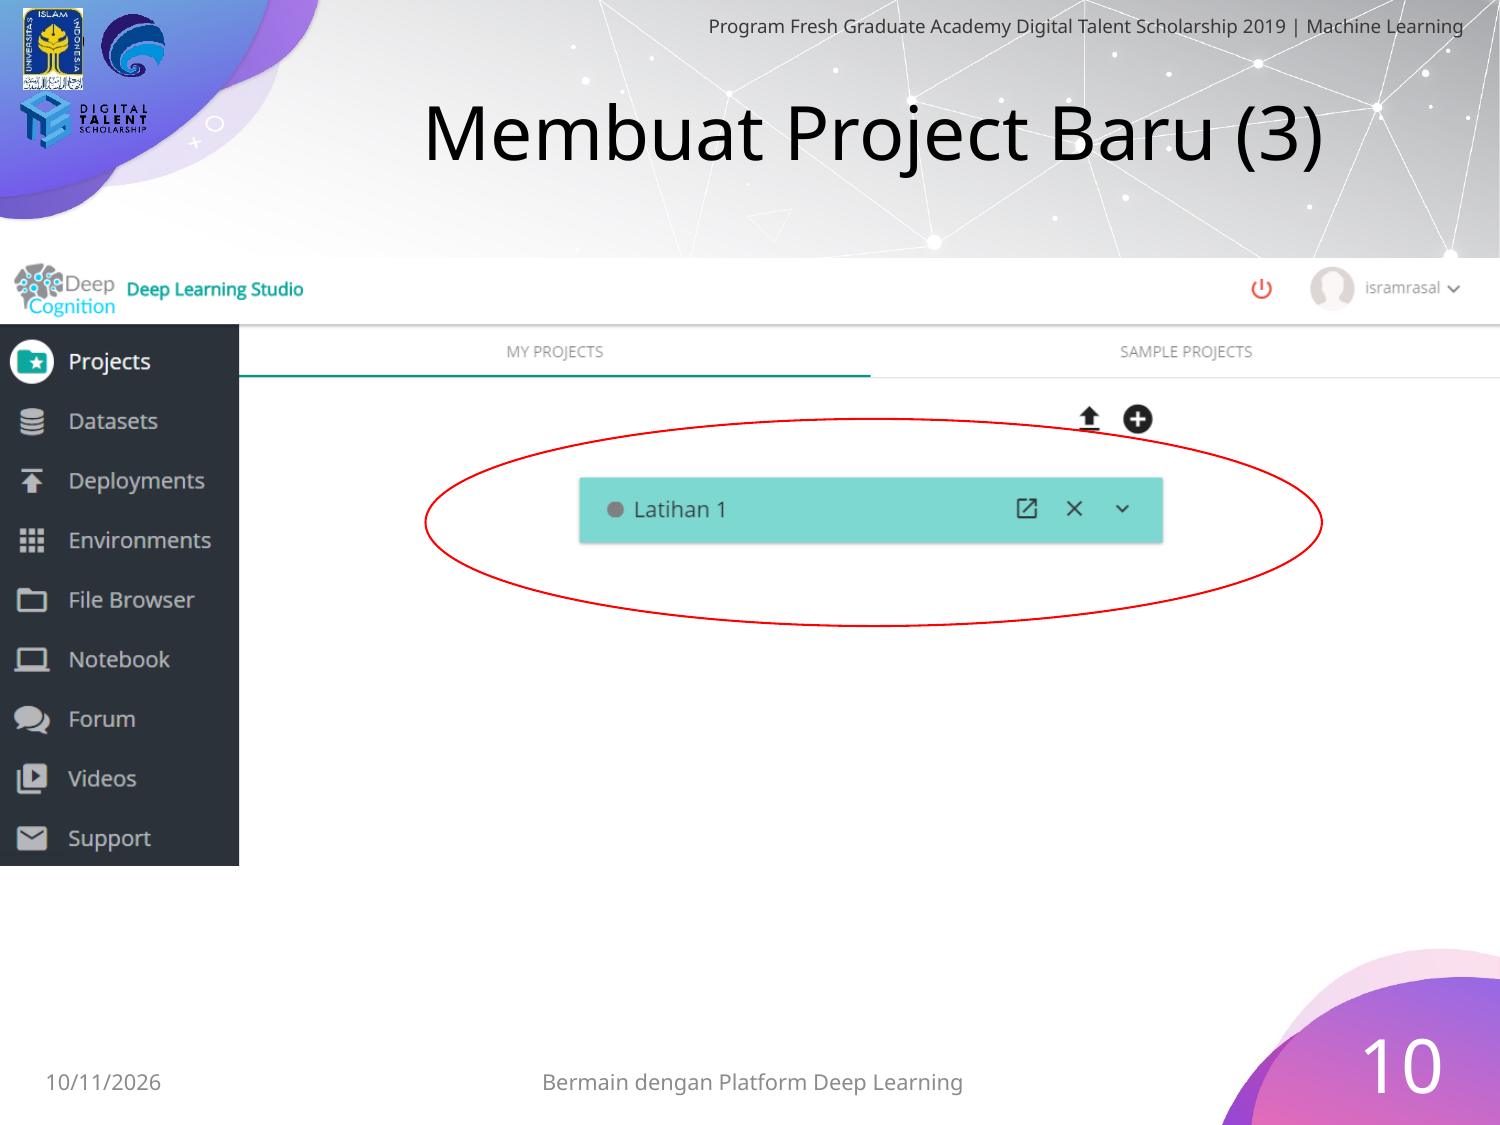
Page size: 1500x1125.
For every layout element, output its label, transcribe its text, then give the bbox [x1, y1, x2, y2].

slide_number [30, 1053, 272, 1114]
slide_number 10 [1327, 1025, 1477, 1115]
footer Bermain dengan Platform Deep Learning [386, 1053, 1121, 1114]
picture [0, 0, 1500, 1125]
title Membuat Project Baru (3) [271, 66, 1477, 207]
